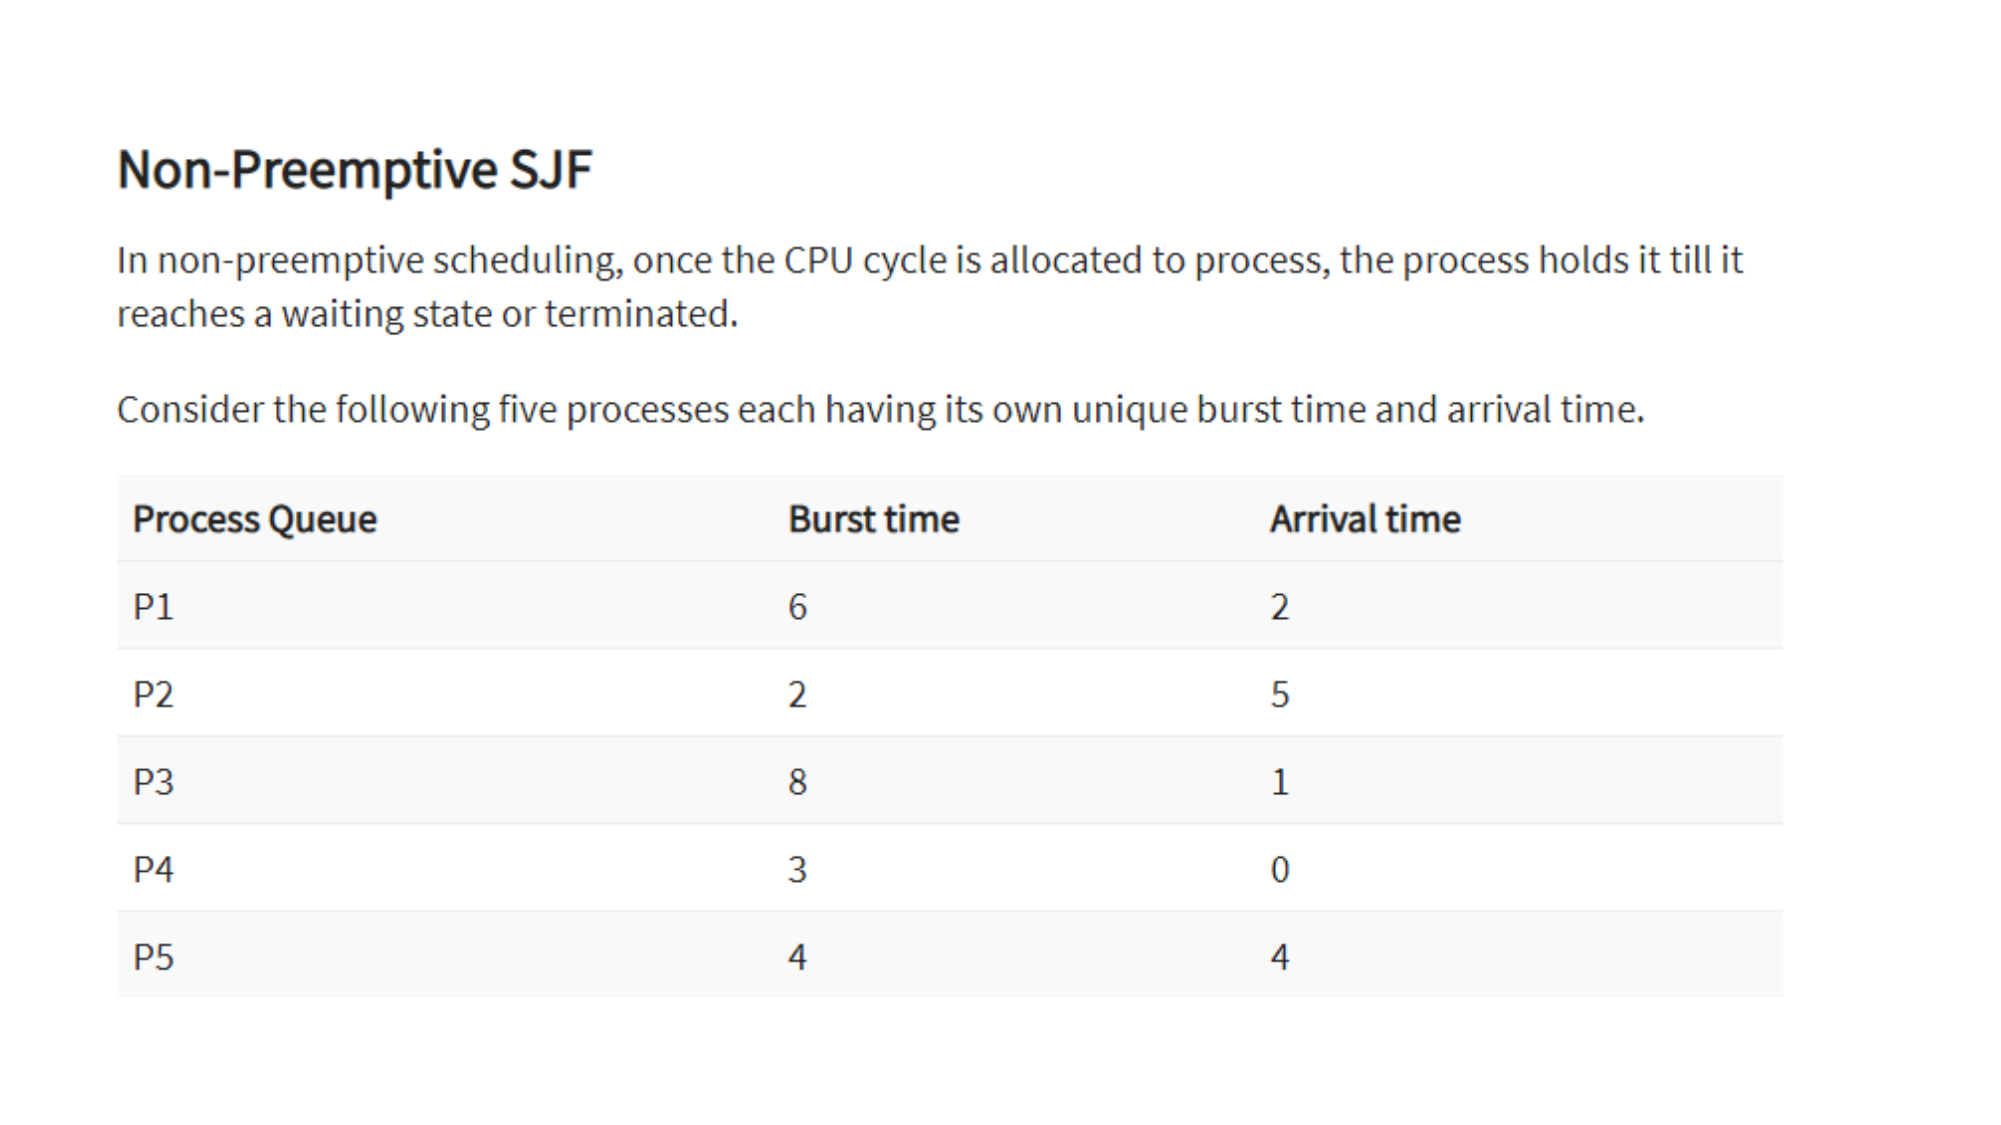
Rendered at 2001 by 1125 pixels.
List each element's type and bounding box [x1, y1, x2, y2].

picture [75, 132, 1871, 1050]
